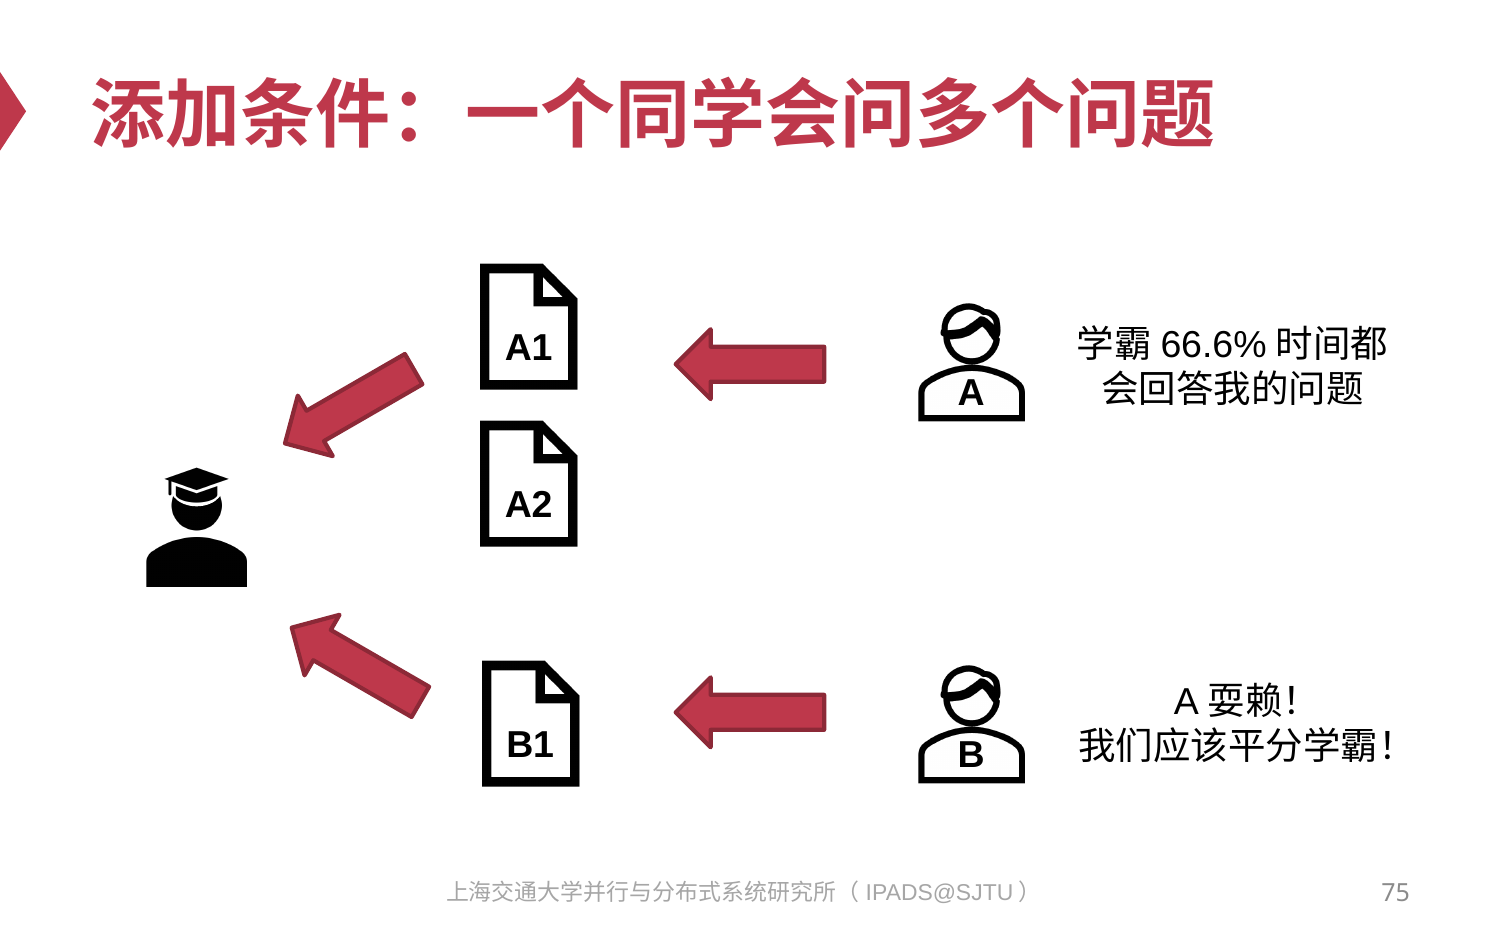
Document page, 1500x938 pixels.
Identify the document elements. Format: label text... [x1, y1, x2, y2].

text_box [673, 675, 827, 750]
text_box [121, 450, 272, 609]
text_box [453, 408, 604, 559]
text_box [895, 288, 1047, 440]
text_box [282, 351, 425, 459]
text_box [673, 327, 827, 402]
text_box 学霸66.6%时间都会回答我的问题 [1057, 312, 1408, 417]
text_box A耍赖！ 我们应该平分学霸！ [1057, 669, 1437, 775]
footer 上海交通大学并行与分布式系统研究所（IPADS@SJTU） [418, 870, 1069, 921]
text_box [895, 650, 1047, 802]
title 添加条件：一个同学会问多个问题 [75, 37, 1425, 186]
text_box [453, 250, 604, 402]
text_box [454, 648, 606, 799]
text_box [289, 612, 432, 720]
slide_number 75 [1074, 868, 1425, 919]
